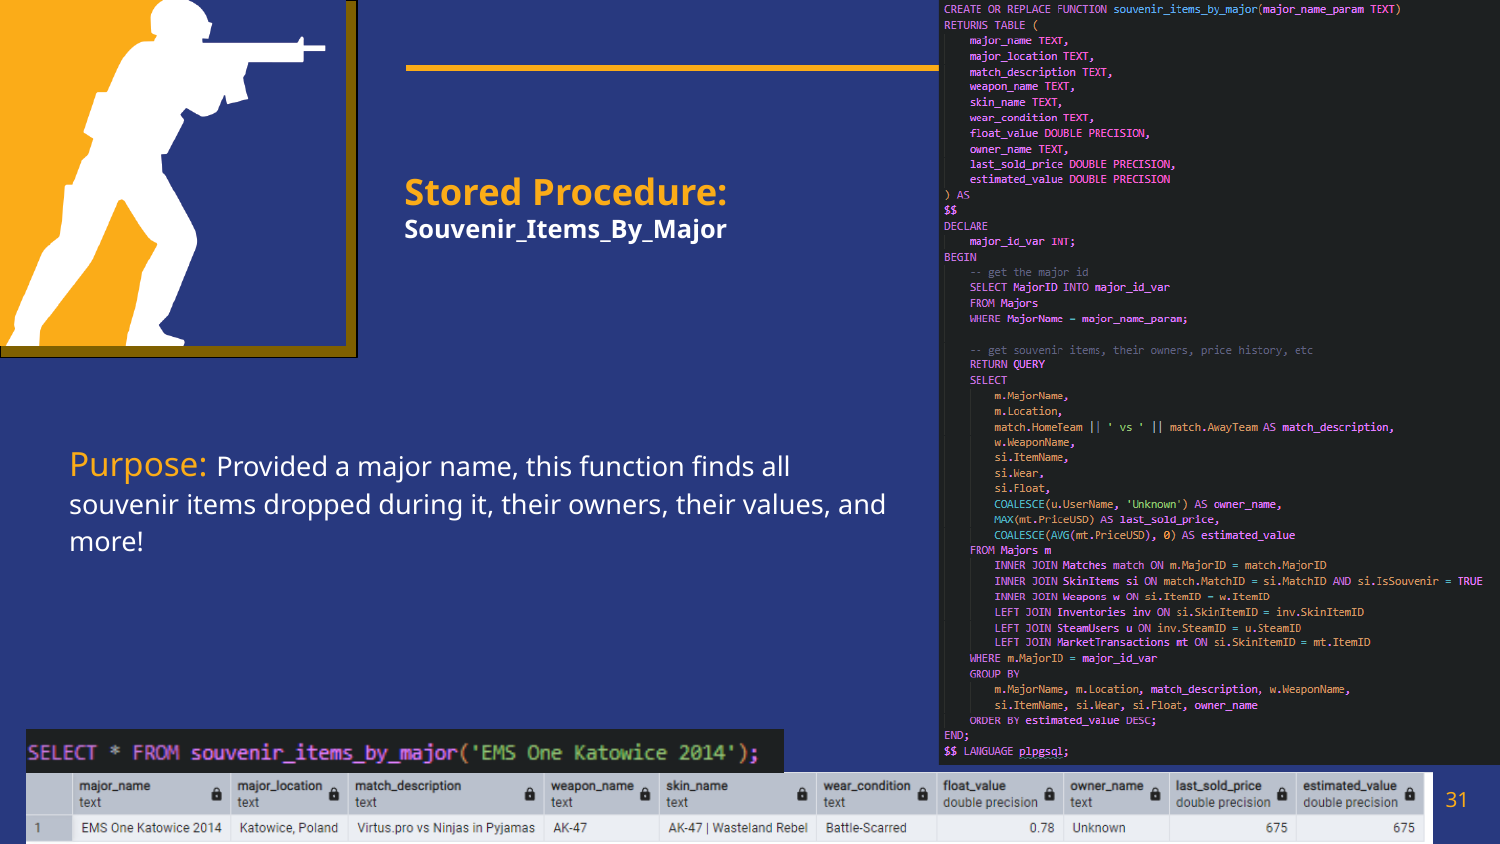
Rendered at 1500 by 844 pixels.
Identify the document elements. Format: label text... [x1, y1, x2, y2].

picture [26, 728, 1434, 844]
slide_number ‹#› [1437, 774, 1484, 834]
title Stored Procedure: Souvenir_Items_By_Major [389, 154, 933, 259]
list Purpose: Provided a major name, this function finds all souvenir items dropped during it, their owners, their values, and more! [54, 421, 908, 770]
picture [938, 0, 1500, 765]
picture [0, 0, 346, 346]
